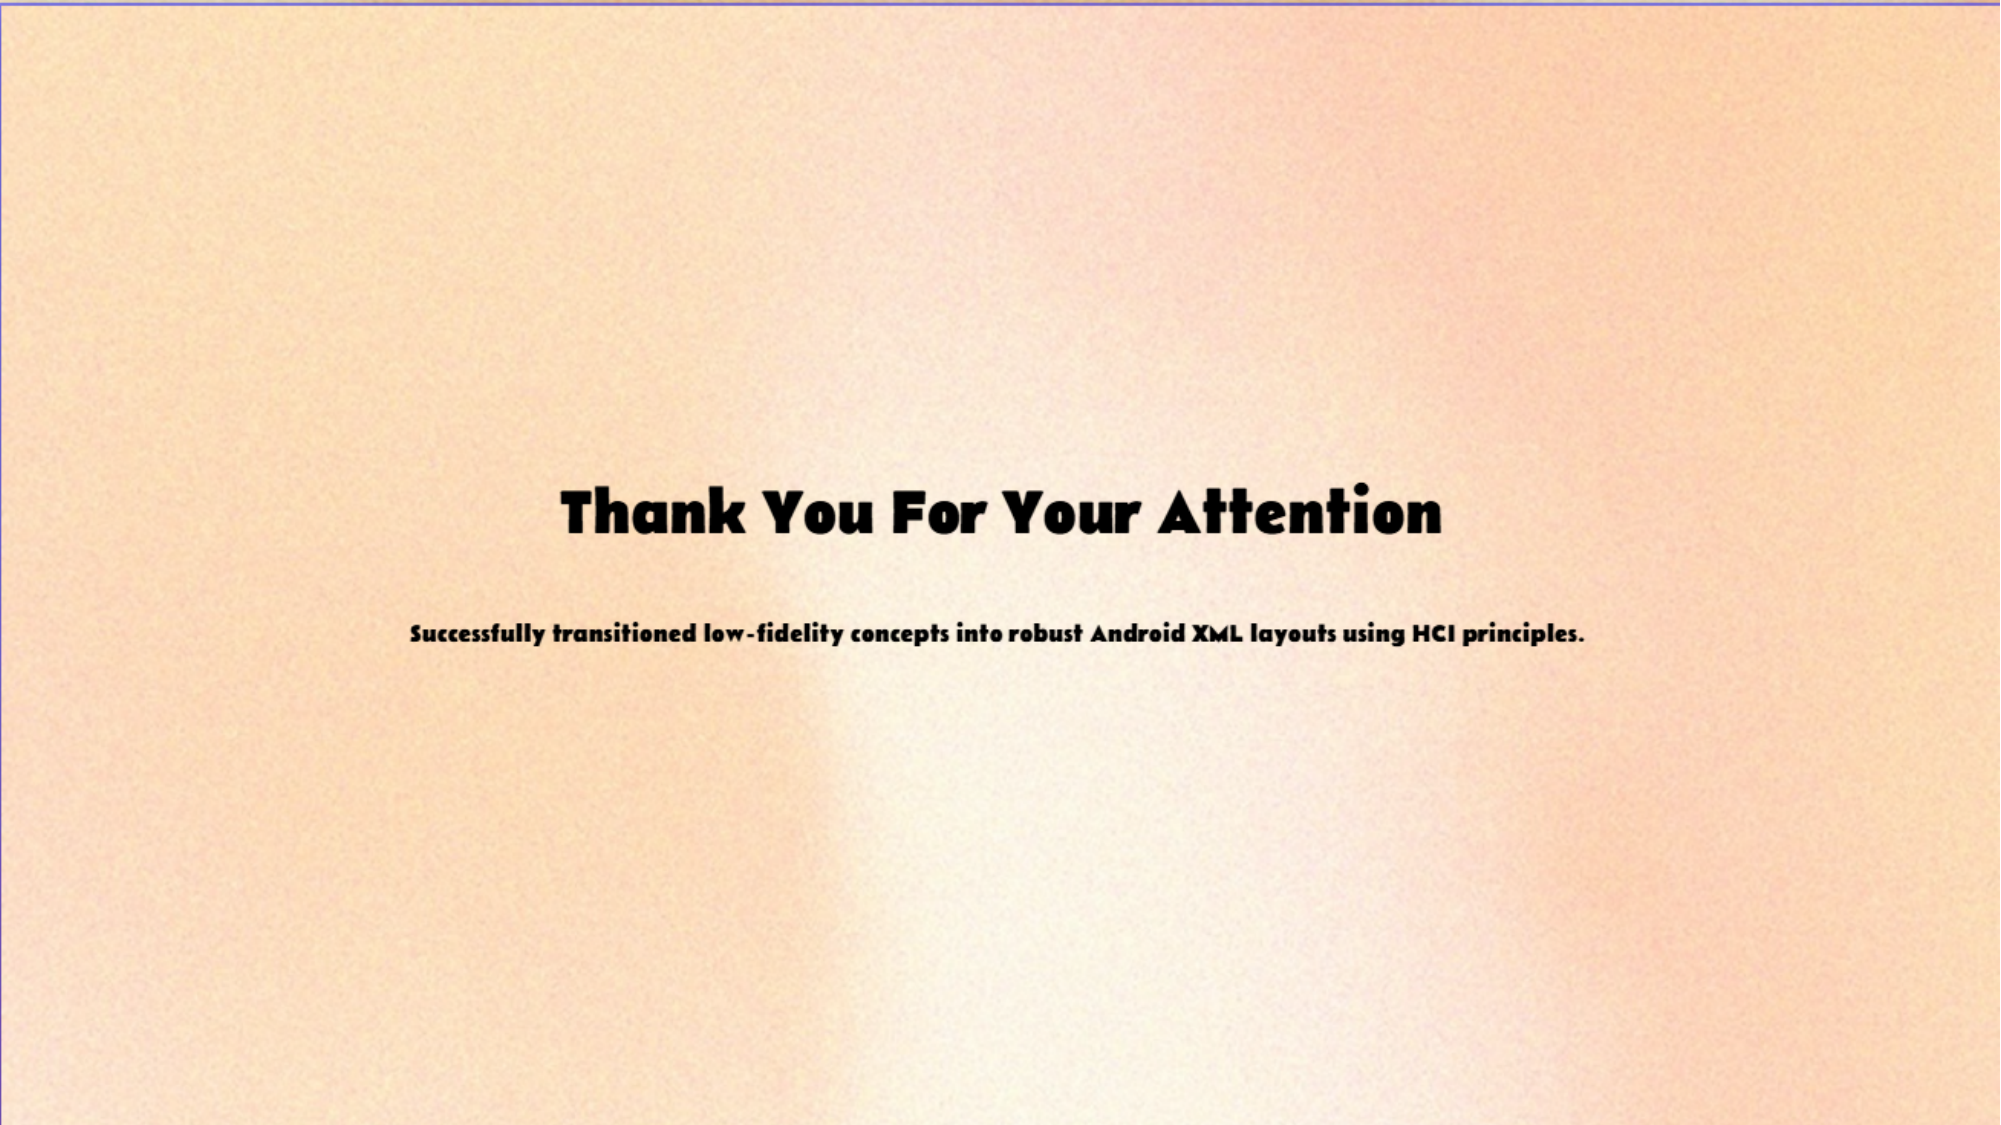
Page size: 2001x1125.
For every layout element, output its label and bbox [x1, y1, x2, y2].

list [0, 0, 2000, 1125]
